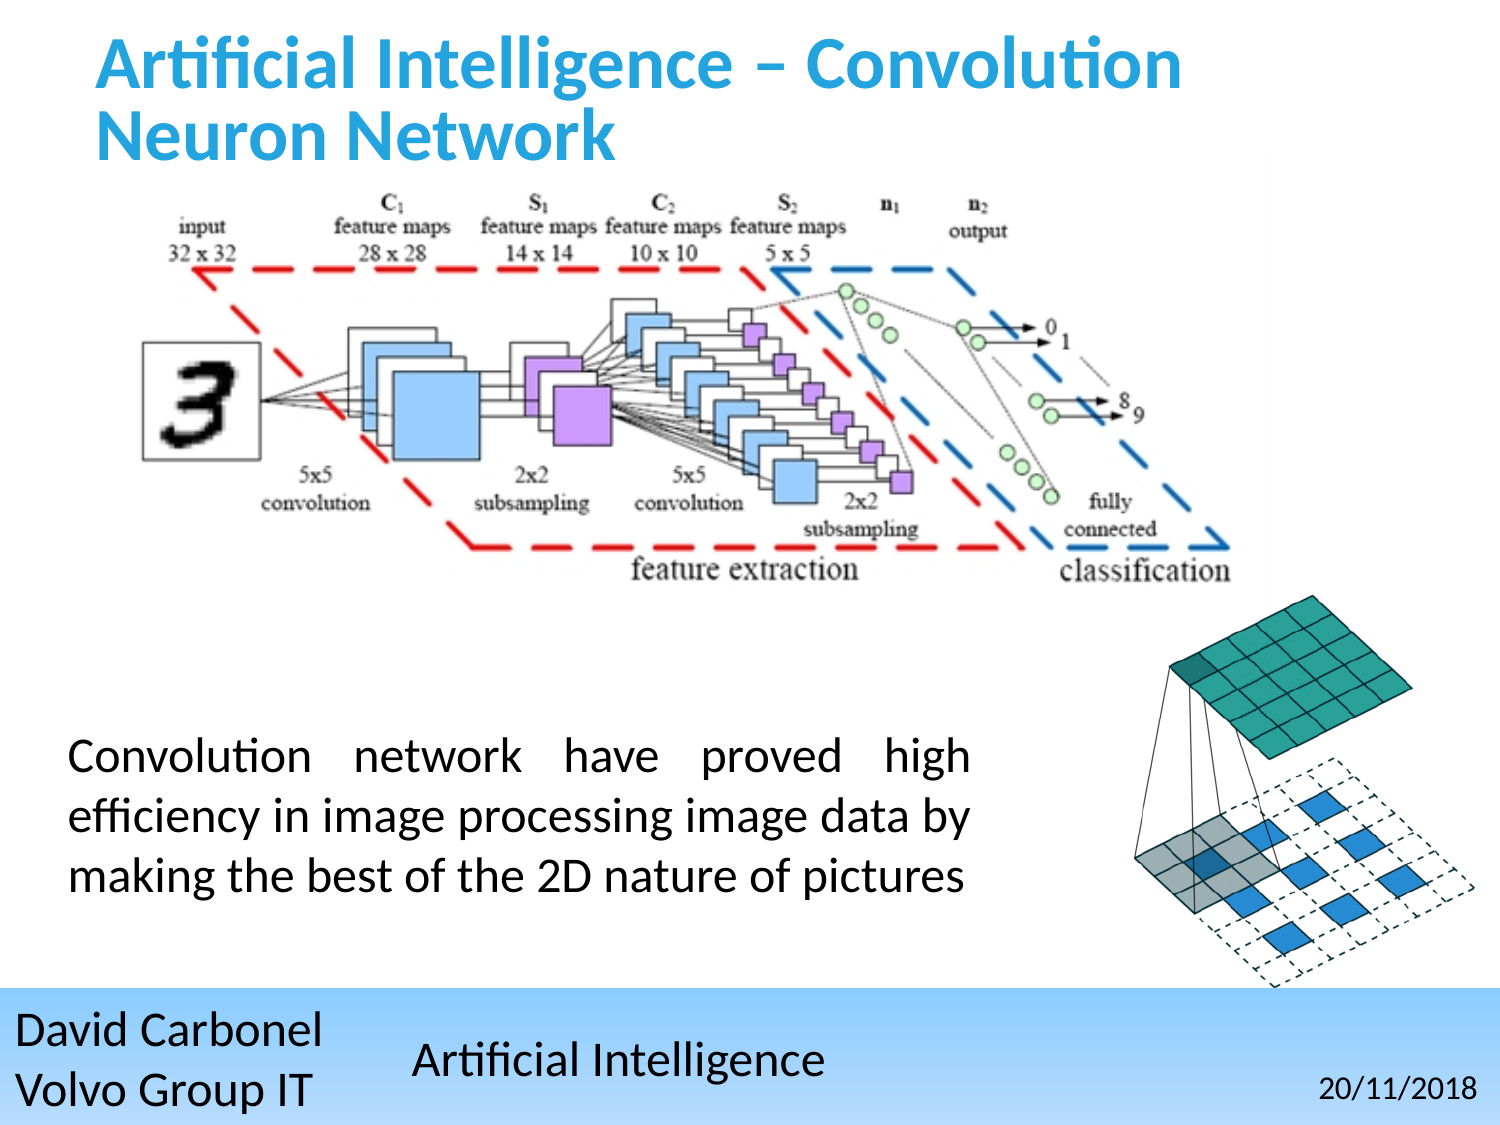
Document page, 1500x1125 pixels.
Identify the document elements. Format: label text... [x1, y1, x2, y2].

text_box David Carbonel Volvo Group IT [0, 988, 365, 1124]
text_box 20/11/2018 [1303, 1059, 1493, 1114]
text_box Artificial Intelligence [396, 1018, 842, 1094]
text_box Convolution network have proved high efficiency in image processing image data by making the best of the 2D nature of pictures [53, 715, 987, 911]
picture [76, 148, 1495, 1008]
text_box [0, 987, 1500, 1125]
title Artificial Intelligence – Convolution Neuron Network [75, 45, 1425, 162]
